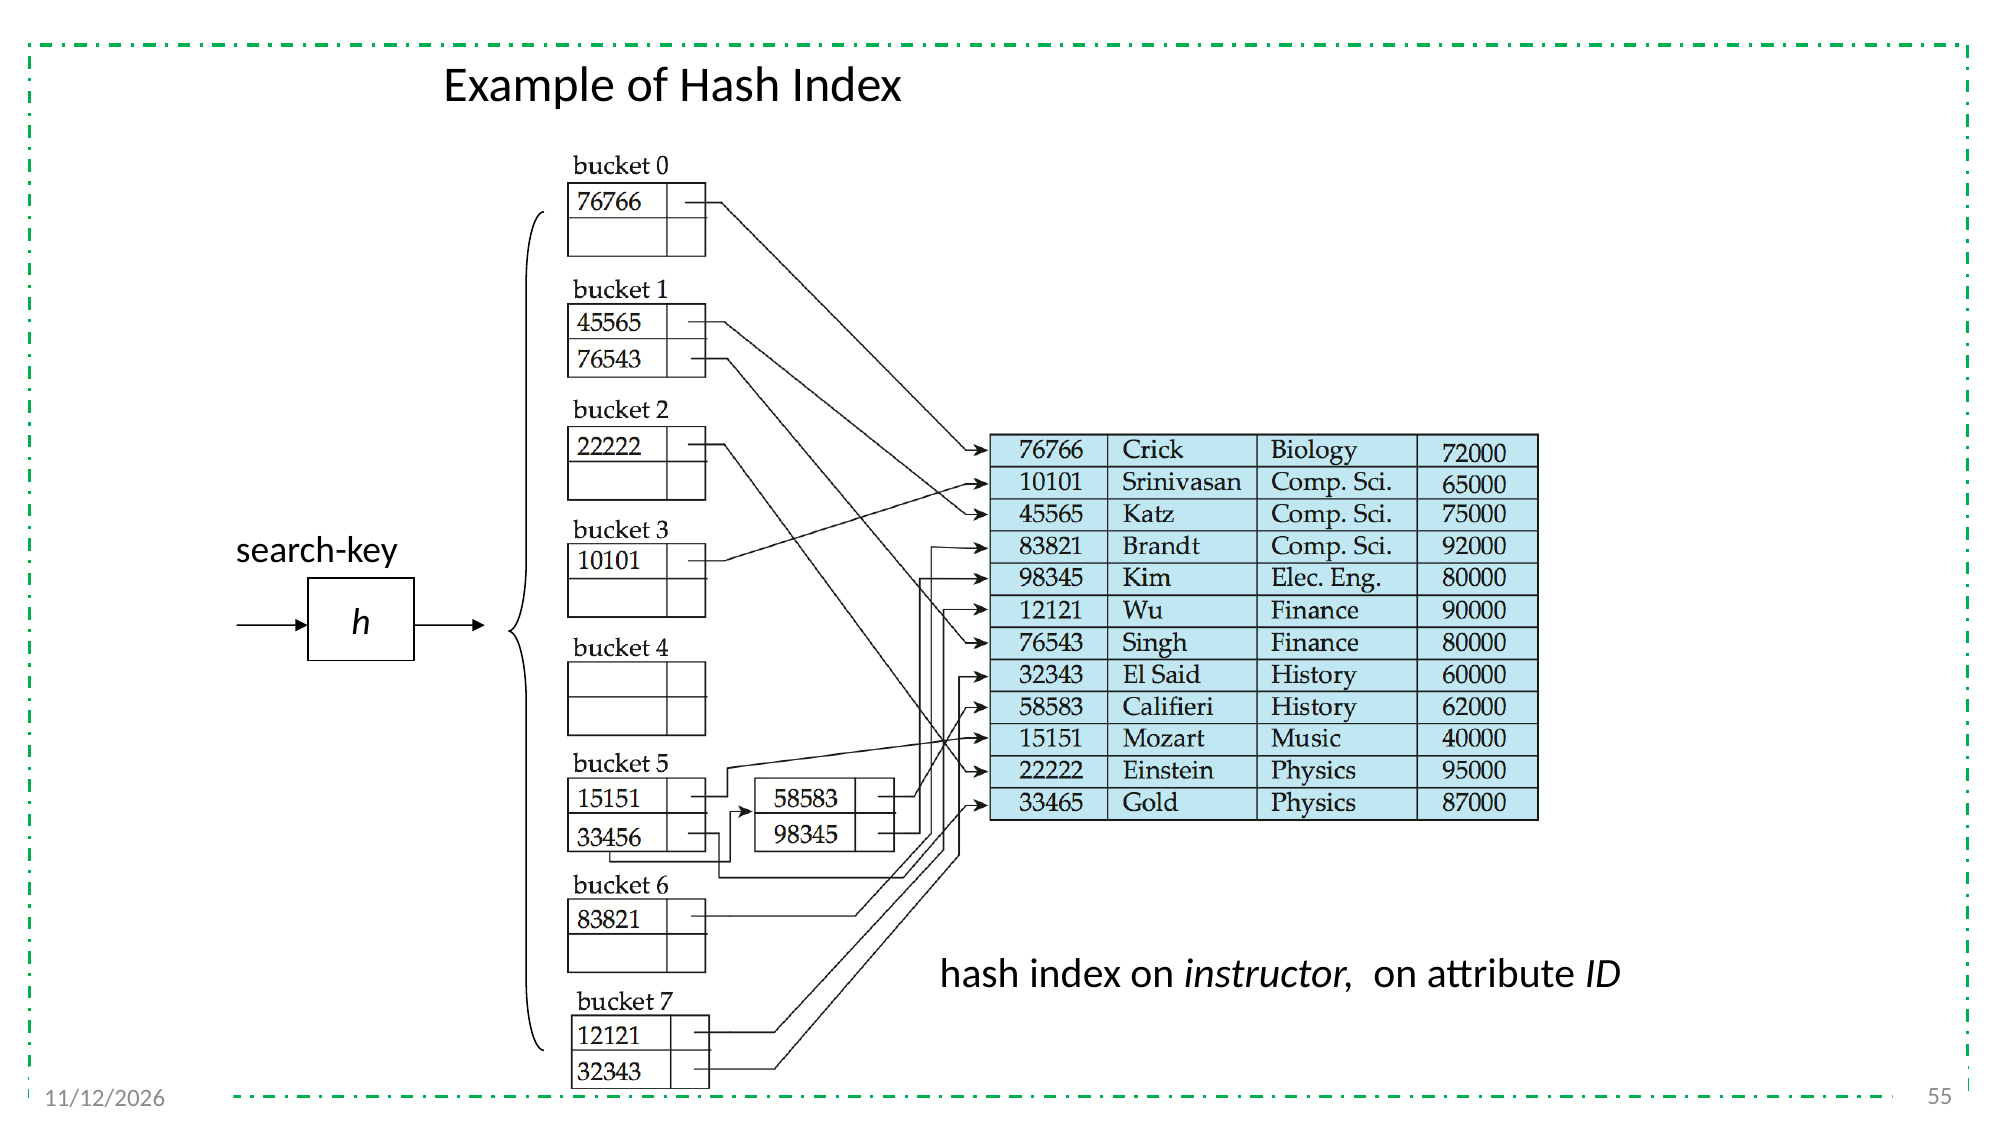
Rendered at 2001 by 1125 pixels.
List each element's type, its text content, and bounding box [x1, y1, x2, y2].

slide_number 55 [1892, 1065, 1968, 1125]
text_box [236, 618, 308, 632]
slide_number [29, 1066, 234, 1125]
text_box Example of Hash Index [428, 50, 1065, 138]
text_box h [307, 577, 414, 661]
text_box [413, 618, 485, 632]
text_box search-key [221, 517, 414, 578]
text_box [508, 211, 544, 1051]
text_box hash index on instructor, on attribute ID [1540, 937, 1636, 1003]
picture [567, 149, 1540, 1089]
